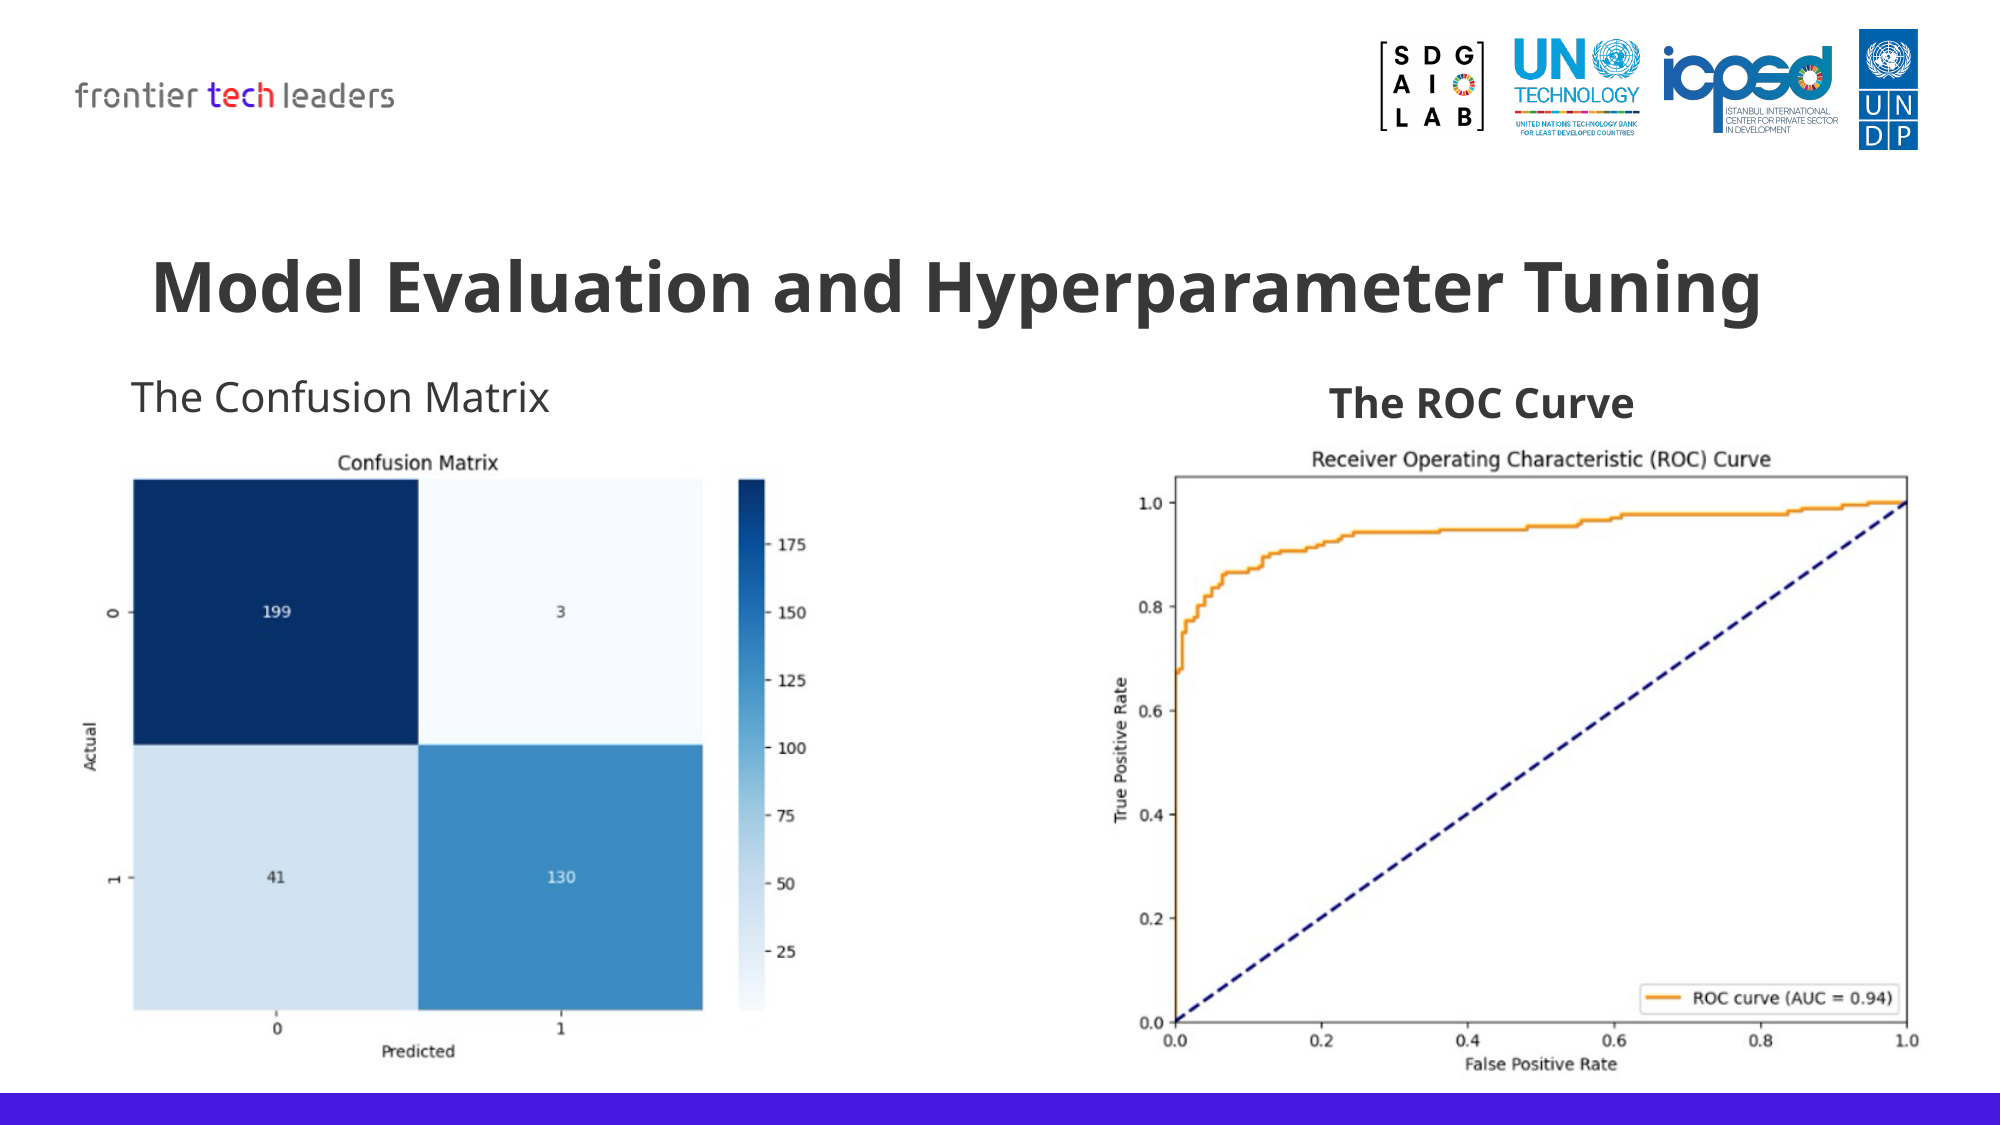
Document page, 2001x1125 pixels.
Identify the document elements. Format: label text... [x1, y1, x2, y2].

text_box [0, 1093, 2000, 1125]
picture [75, 82, 394, 108]
text_box The Confusion Matrix [123, 369, 640, 429]
text_box The ROC Curve [1321, 368, 1838, 427]
picture [1063, 427, 1955, 1084]
text_box Model Evaluation and Hyperparameter Tuning [142, 242, 2000, 338]
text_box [1377, 29, 1918, 150]
picture [34, 429, 832, 1078]
